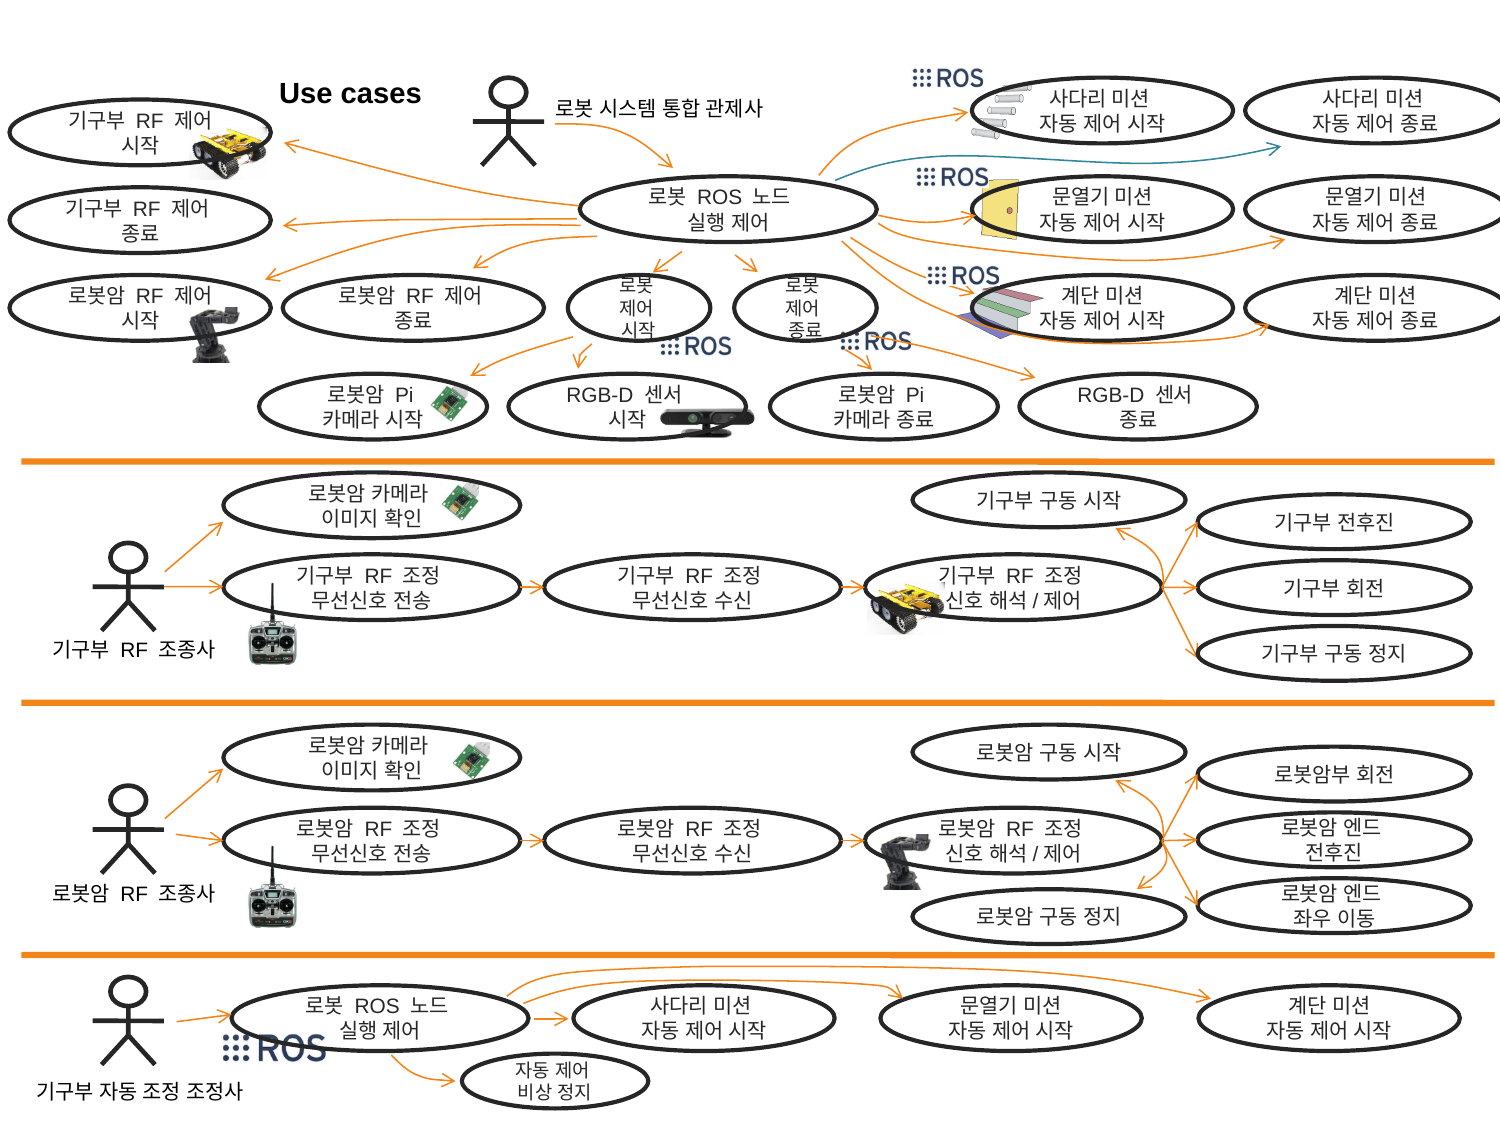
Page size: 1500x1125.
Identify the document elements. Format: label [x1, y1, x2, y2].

text_box [0, 66, 1500, 1109]
